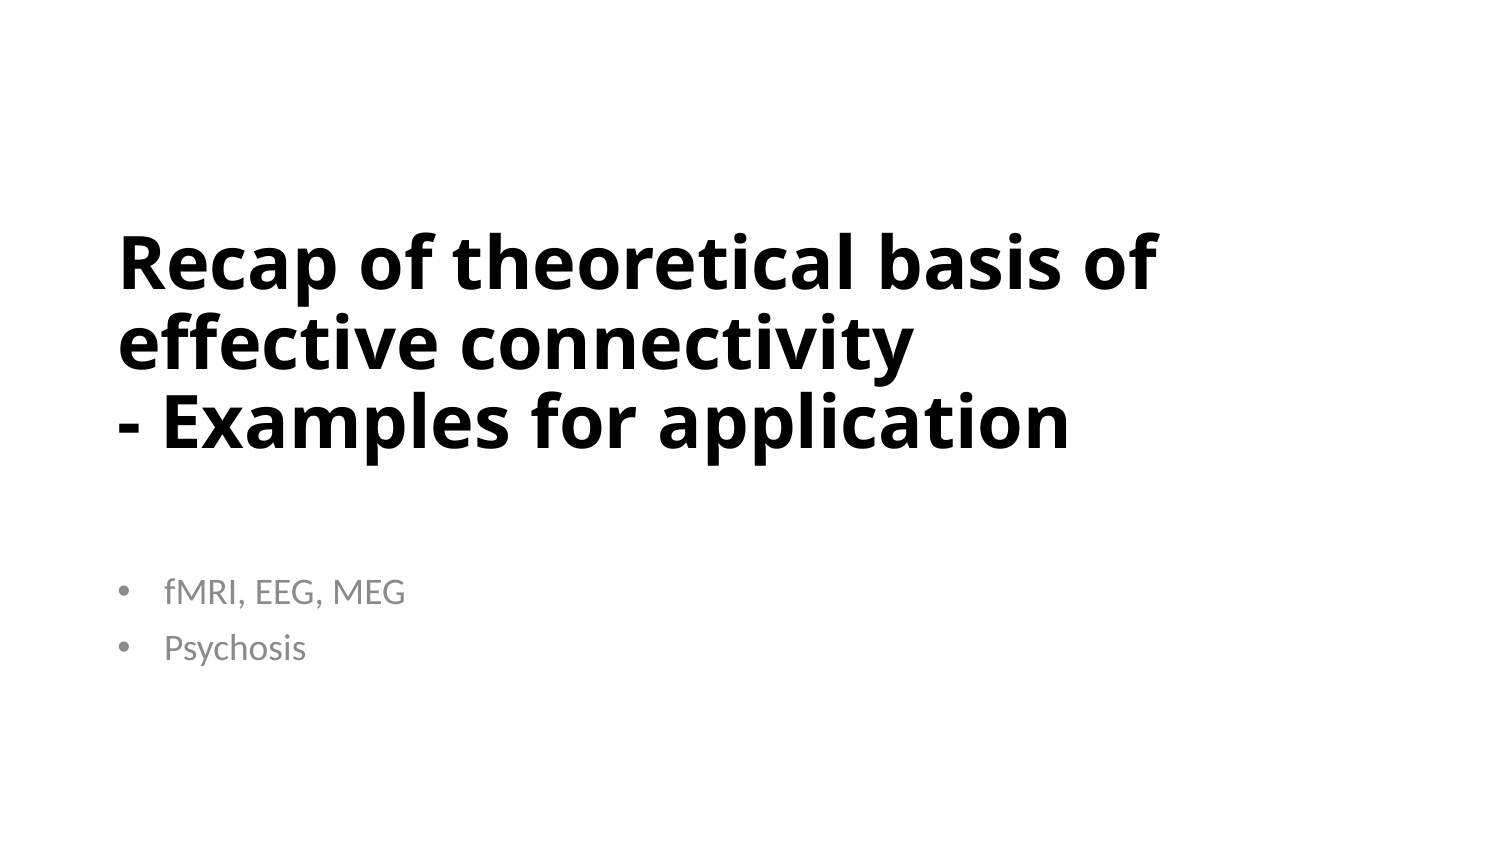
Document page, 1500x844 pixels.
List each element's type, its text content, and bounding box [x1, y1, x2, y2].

list fMRI, EEG, MEG Psychosis [102, 564, 1397, 750]
title Recap of theoretical basis of effective connectivity - Examples for application [102, 210, 1397, 562]
